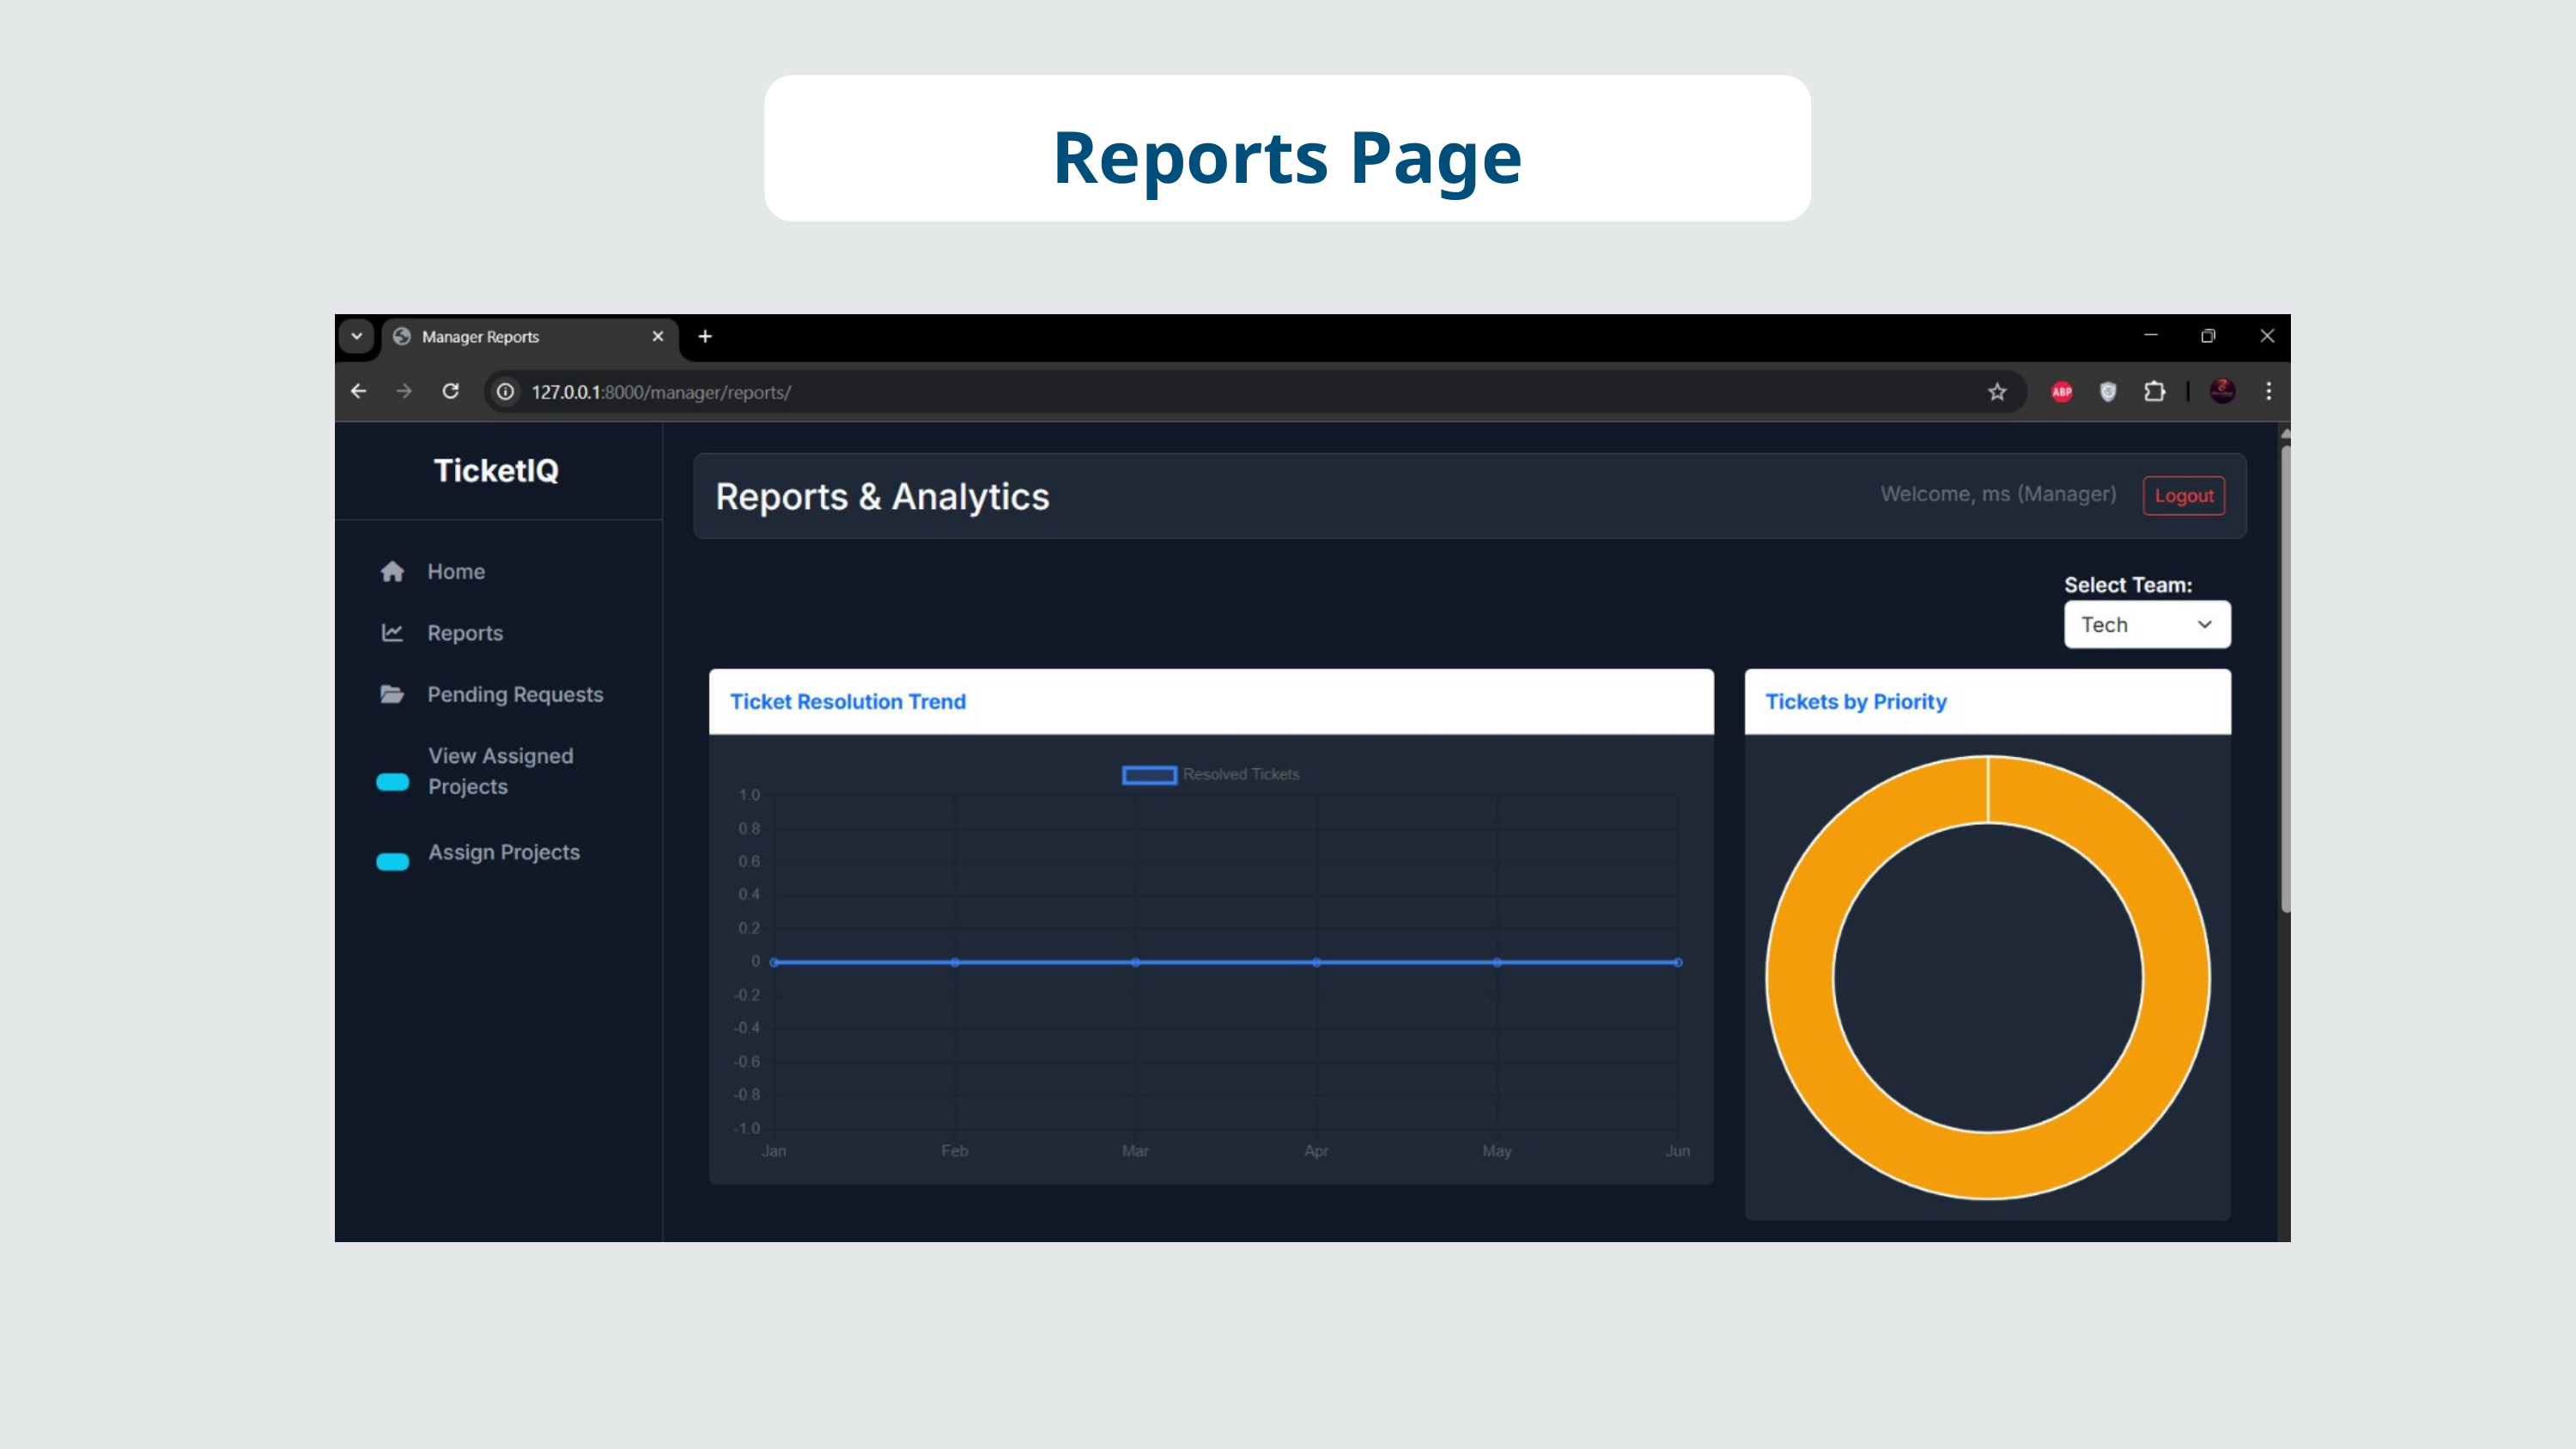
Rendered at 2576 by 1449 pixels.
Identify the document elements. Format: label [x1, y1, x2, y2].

text_box [331, 311, 2295, 1246]
text_box [764, 75, 1812, 222]
